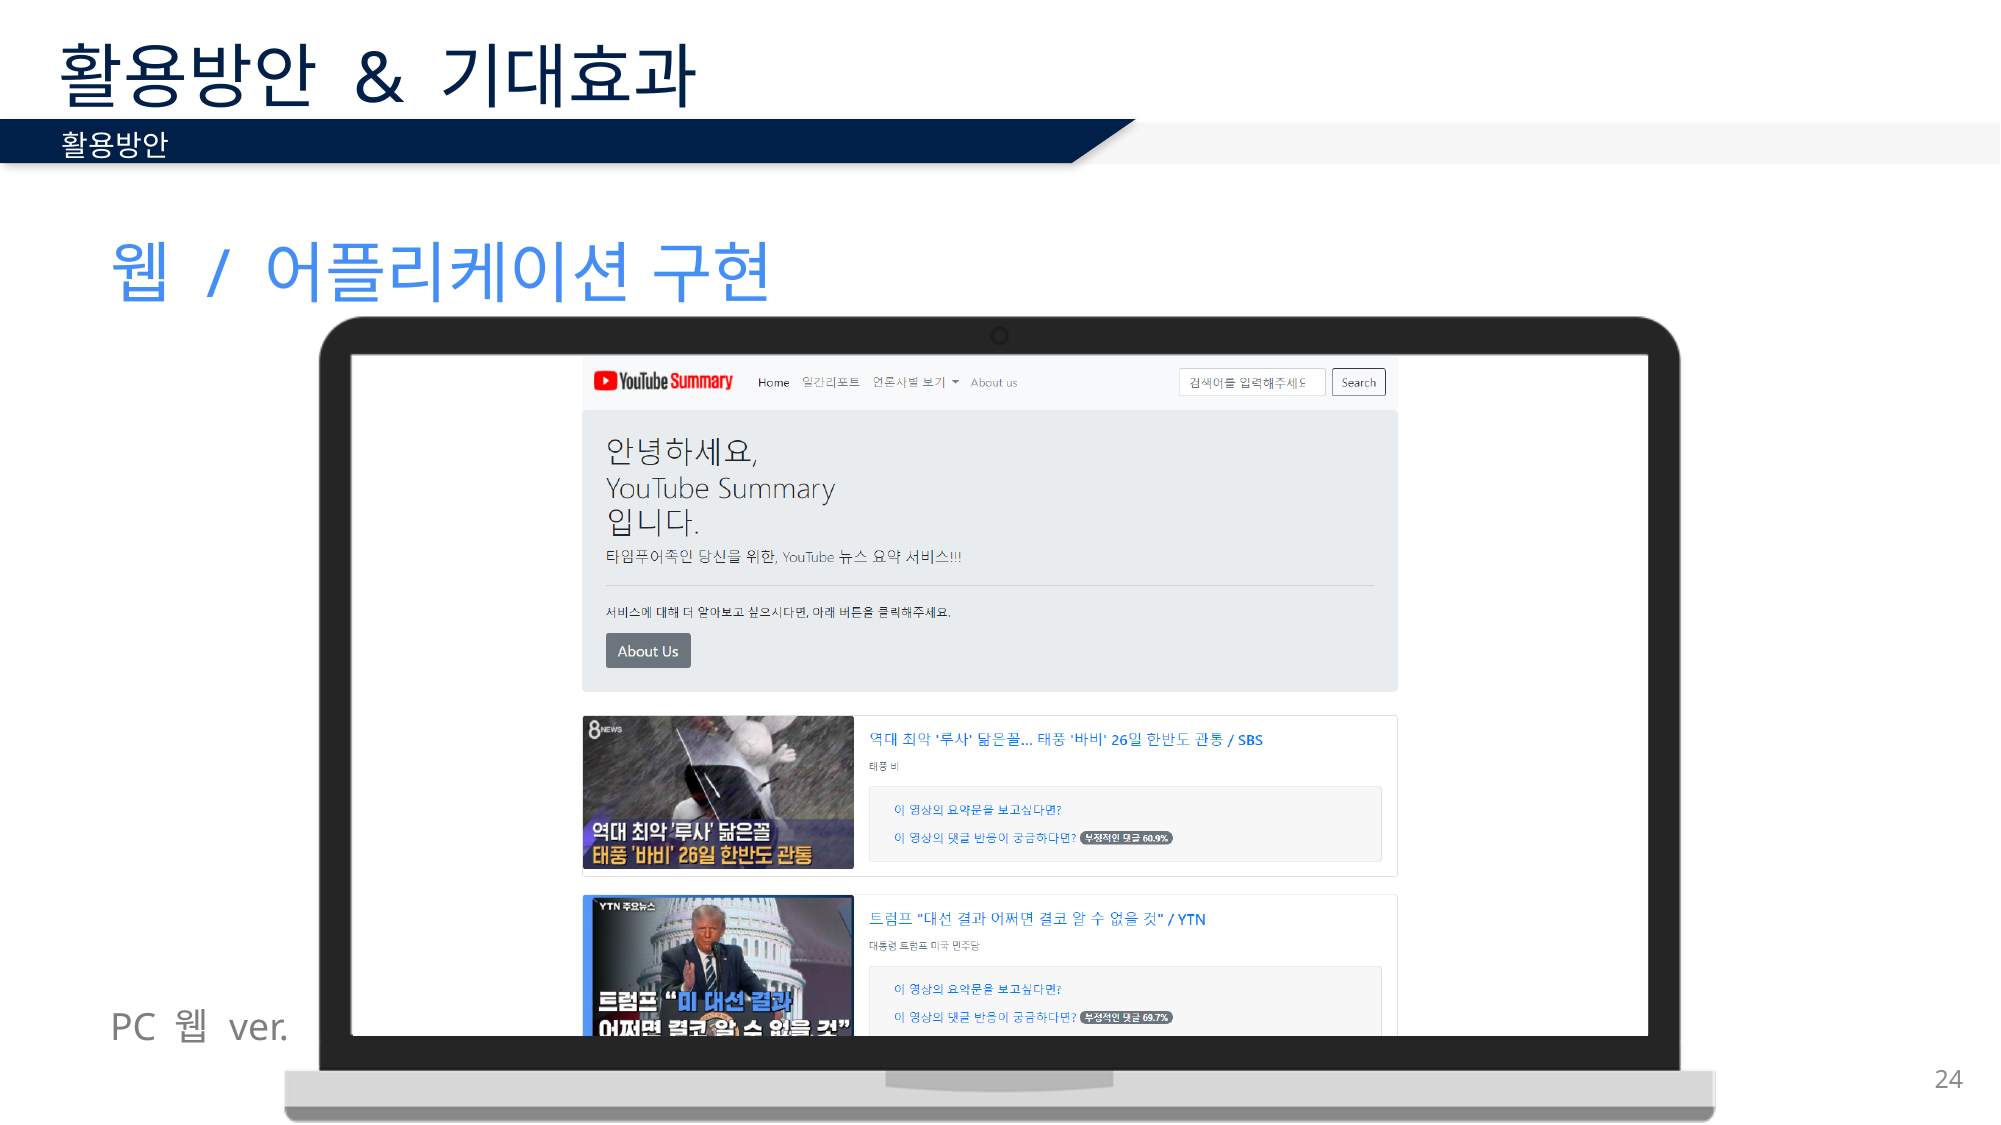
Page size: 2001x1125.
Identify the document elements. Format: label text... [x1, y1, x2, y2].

text_box 웹 / 어플리케이션 구현 [95, 183, 1085, 319]
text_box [249, 309, 1750, 1125]
slide_number 24 [1884, 1050, 1978, 1111]
text_box PC 웹 ver. [95, 972, 249, 1056]
text_box 활용방안 [47, 119, 540, 170]
title 활용방안 & 기대효과 [44, 34, 1053, 126]
